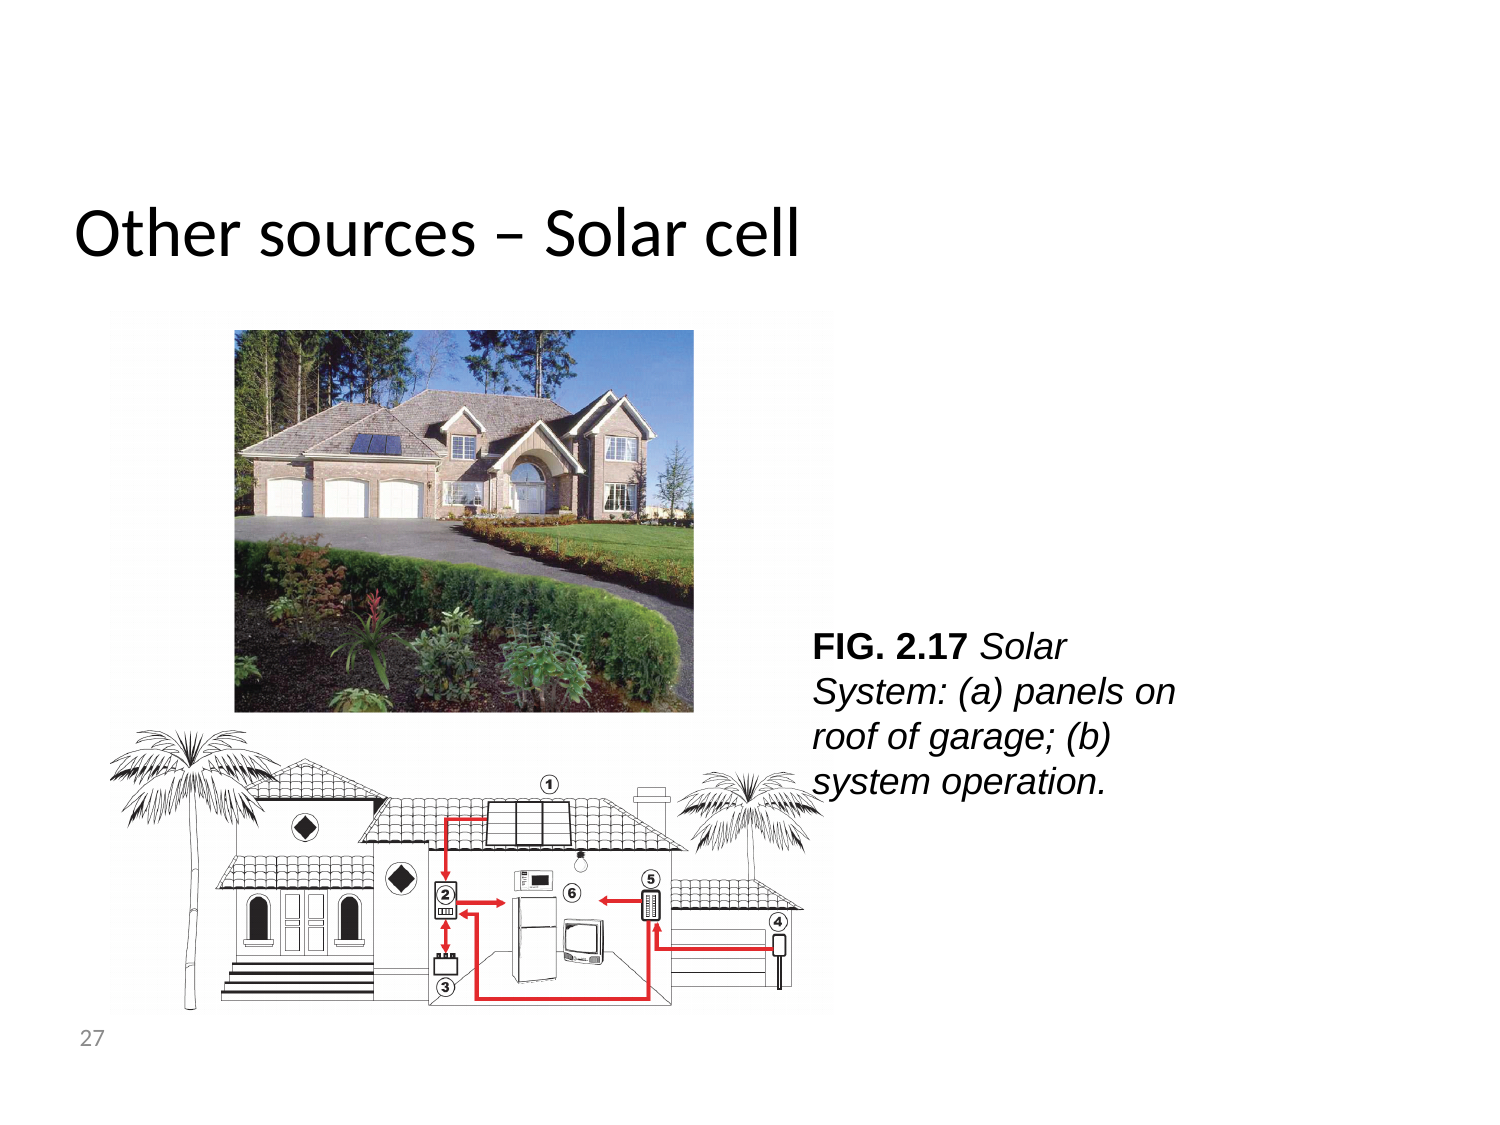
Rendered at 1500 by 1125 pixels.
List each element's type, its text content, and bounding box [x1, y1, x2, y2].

slide_number 27 [64, 1006, 415, 1067]
title Other sources – Solar cell [59, 171, 1333, 285]
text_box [109, 311, 1208, 1016]
